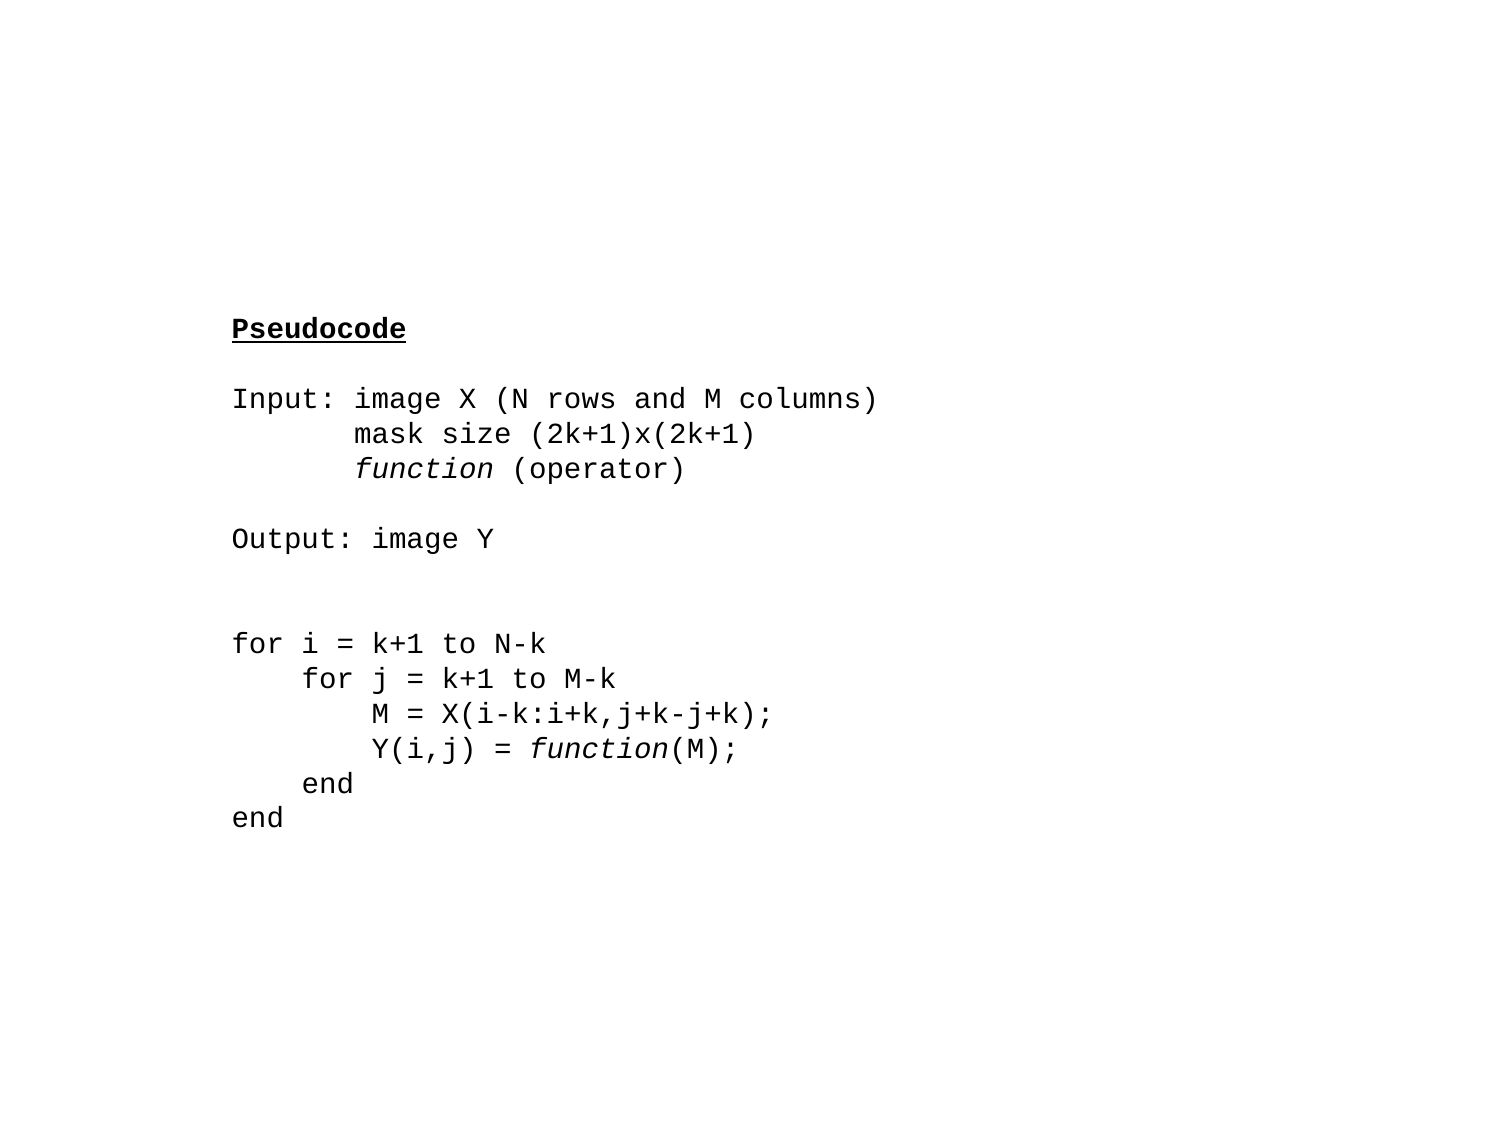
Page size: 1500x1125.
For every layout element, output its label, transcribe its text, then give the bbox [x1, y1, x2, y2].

text_box Pseudocode Input: image X (N rows and M columns) mask size (2k+1)x(2k+1) function (operator) Output: image Y for i = k+1 to N-k for j = k+1 to M-k M = X(i-k:i+k,j+k-j+k); Y(i,j) = function(M); end end [216, 302, 895, 842]
